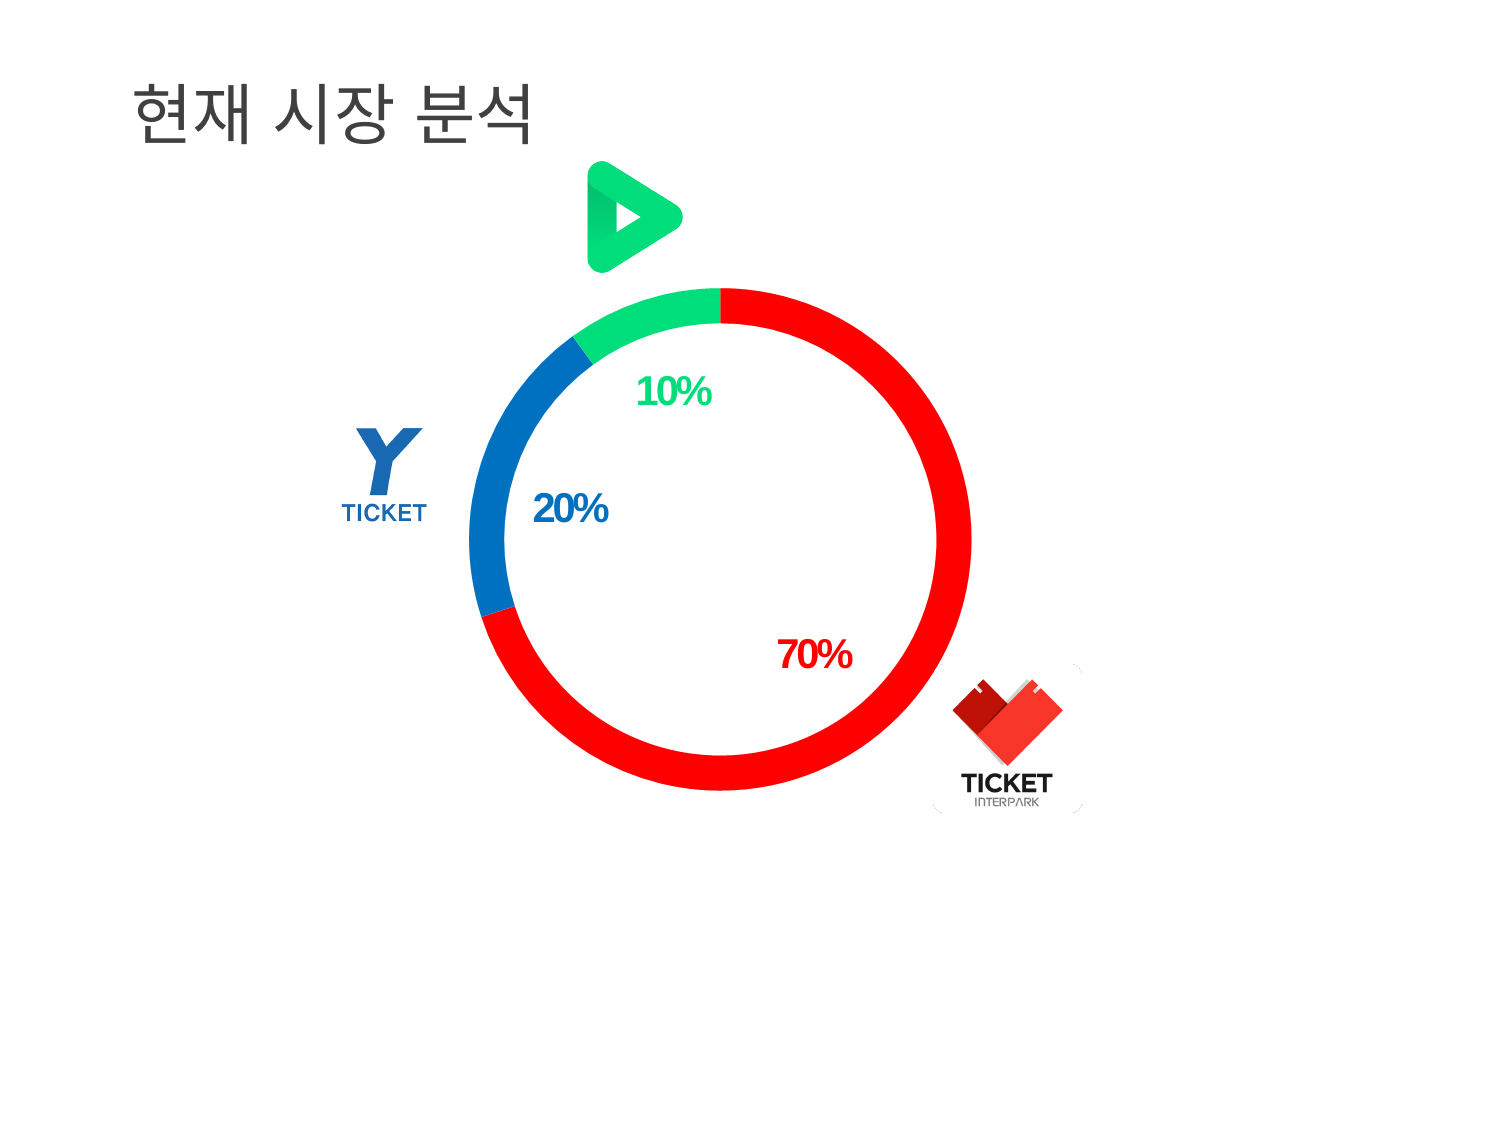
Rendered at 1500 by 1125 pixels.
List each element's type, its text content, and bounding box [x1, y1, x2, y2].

text_box 현재 시장 분석 [116, 65, 553, 161]
picture [313, 161, 1082, 832]
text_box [445, 255, 995, 824]
